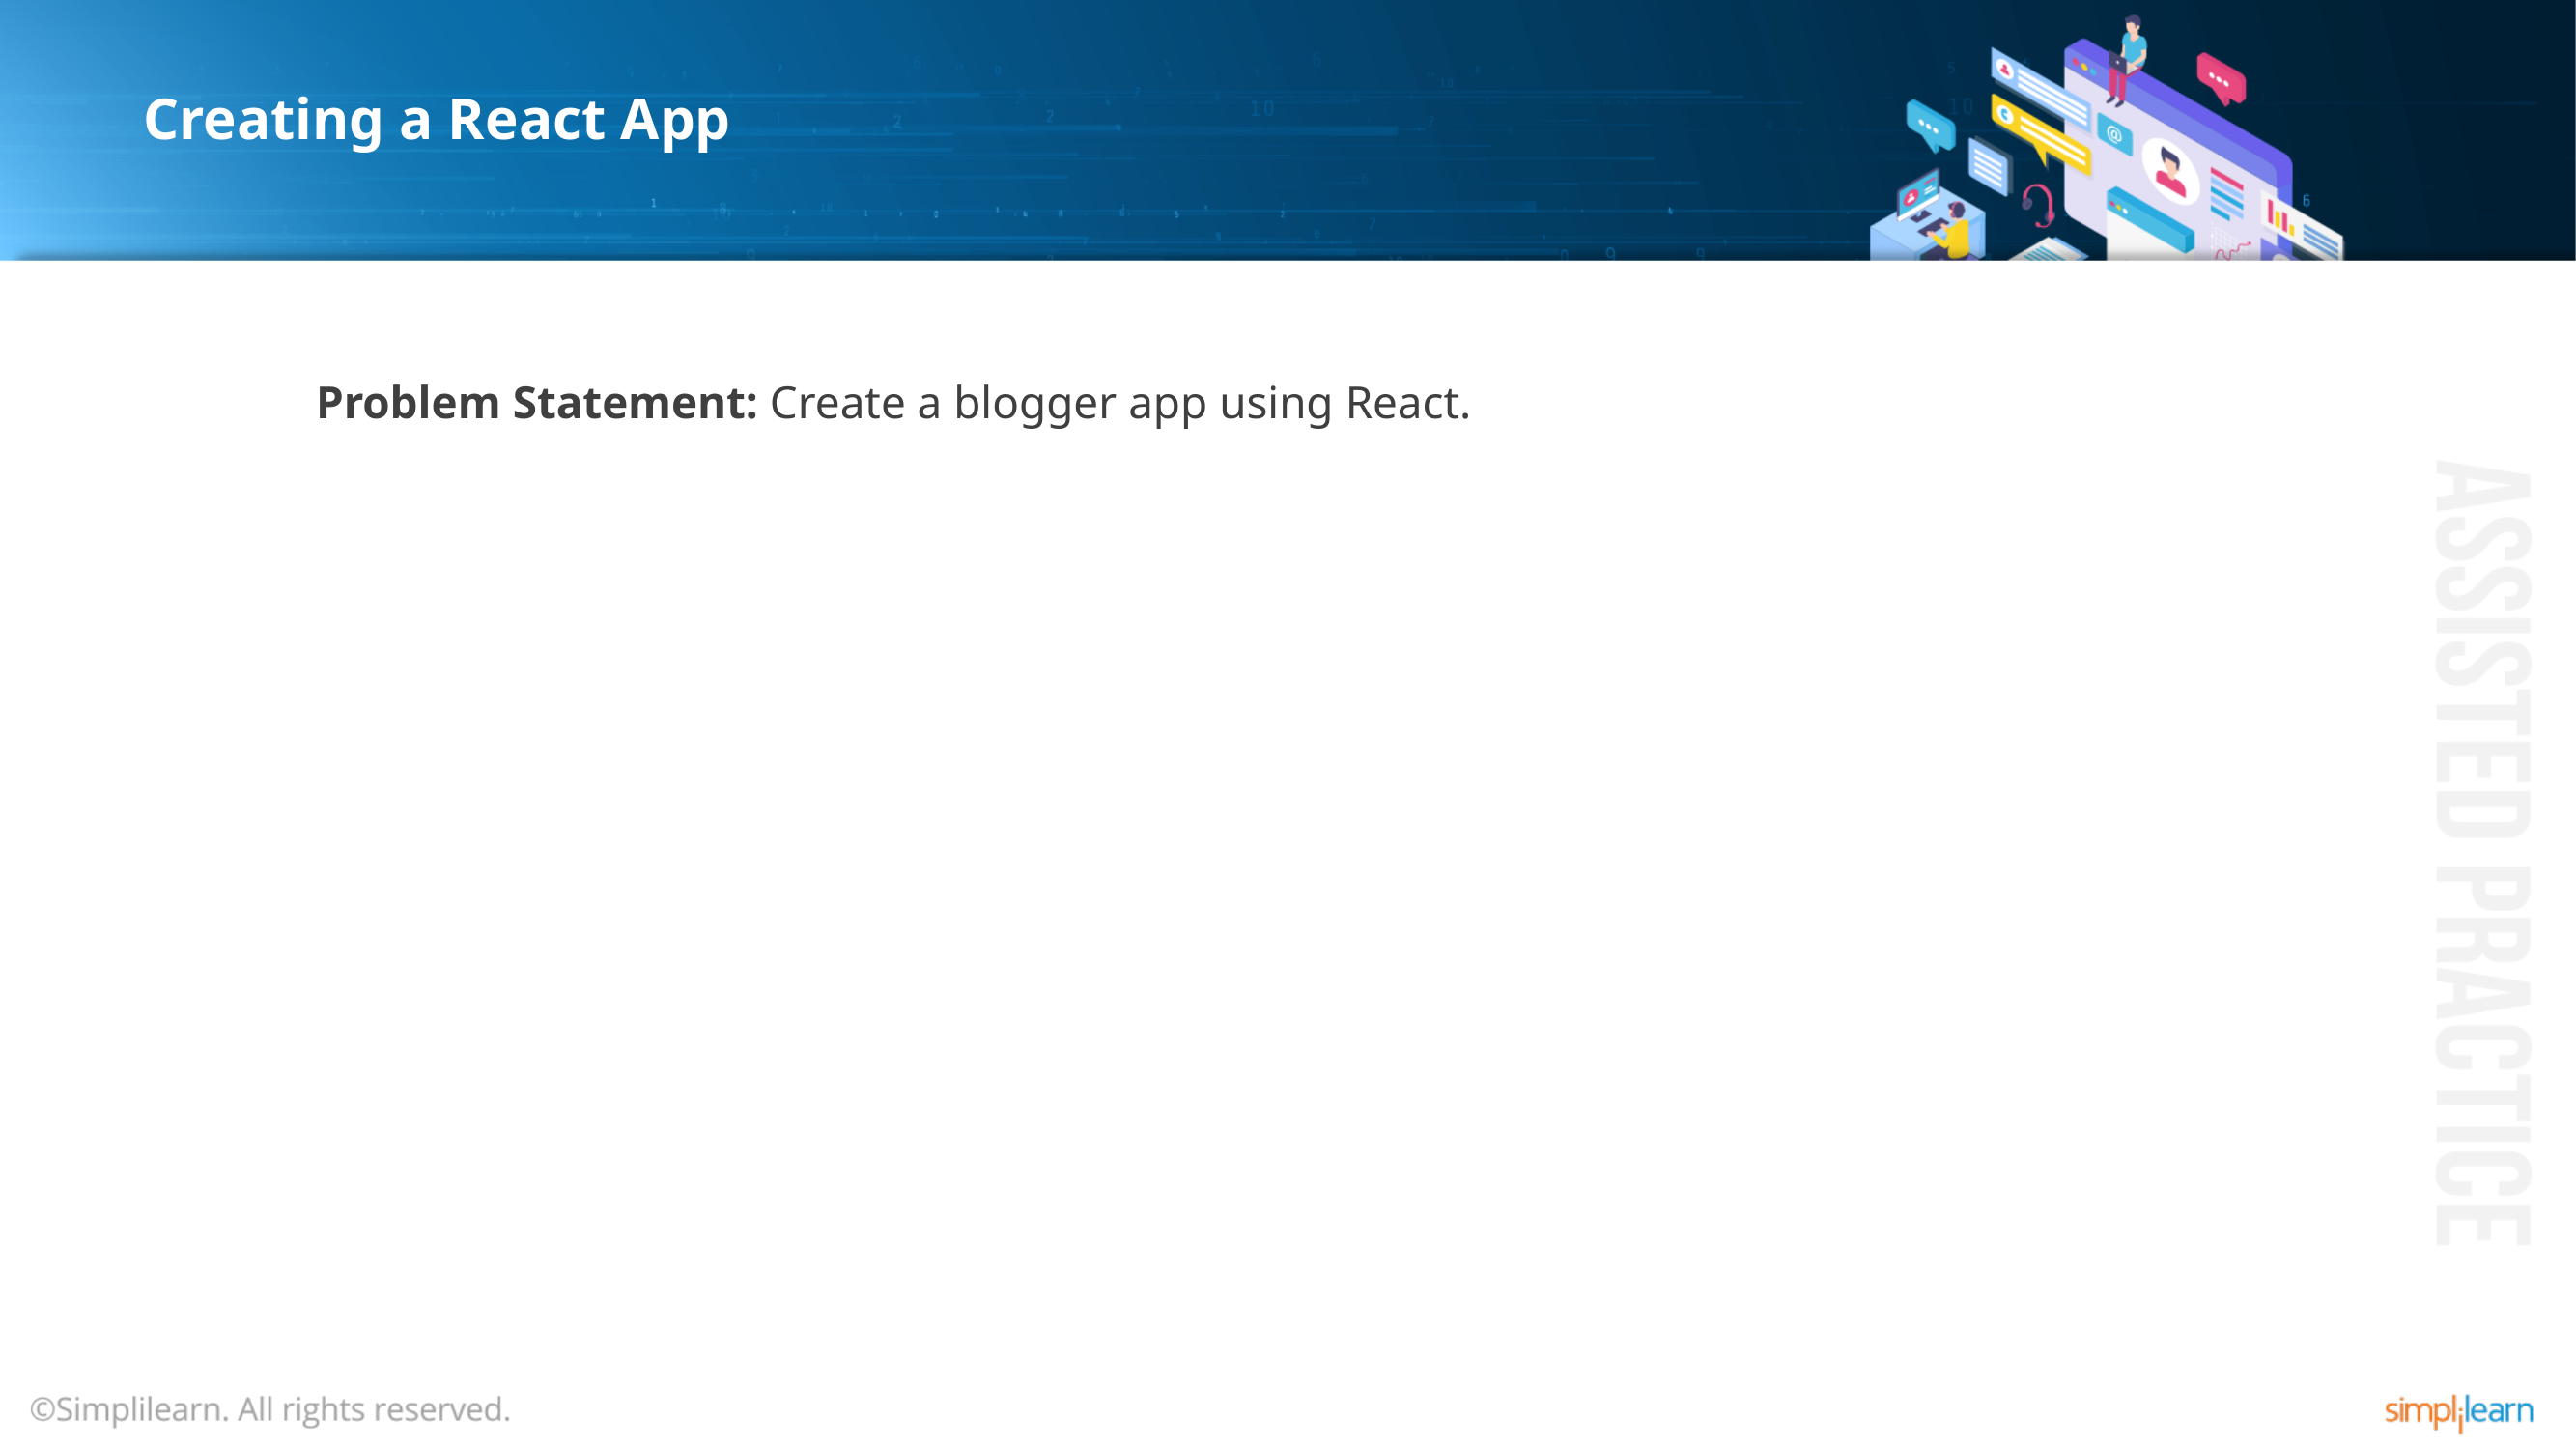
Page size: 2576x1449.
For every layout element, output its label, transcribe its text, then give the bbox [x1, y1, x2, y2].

list Problem Statement: Create a blogger app using React. [301, 374, 2275, 1251]
title Creating a React App [128, 69, 1819, 175]
picture [0, 0, 2576, 1449]
